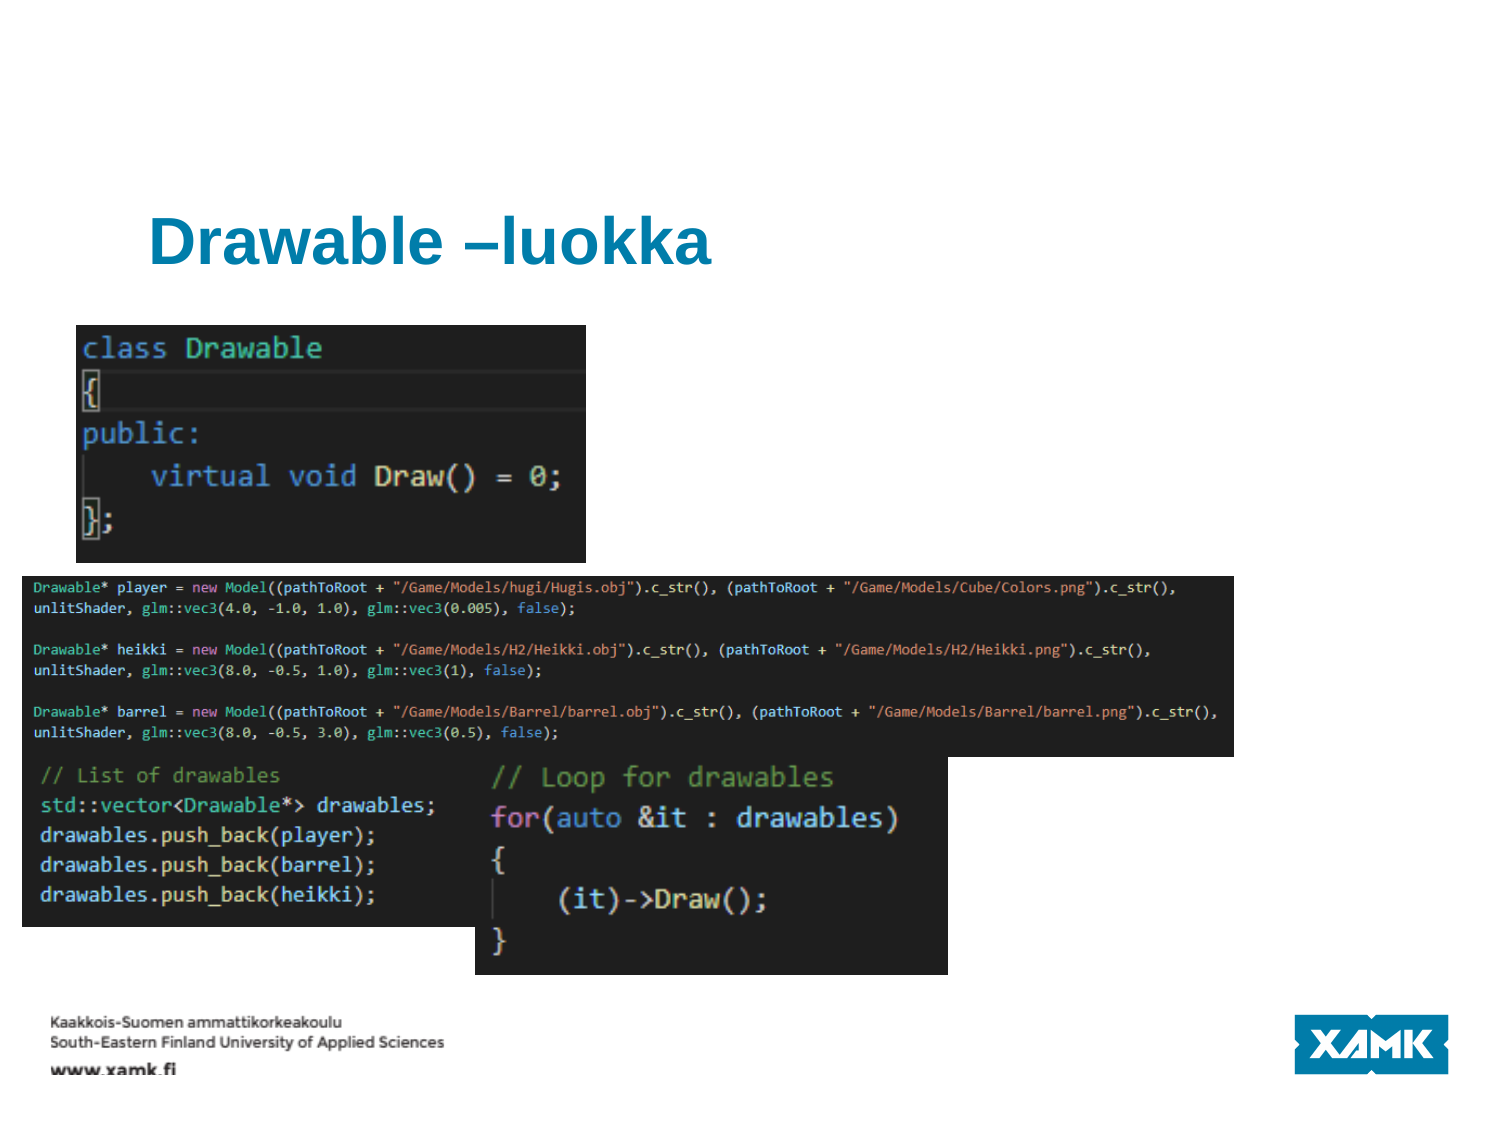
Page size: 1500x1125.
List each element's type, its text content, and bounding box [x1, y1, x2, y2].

title Drawable –luokka [133, 143, 1384, 332]
picture [76, 325, 586, 563]
picture [1293, 1013, 1450, 1076]
picture [21, 576, 1234, 975]
